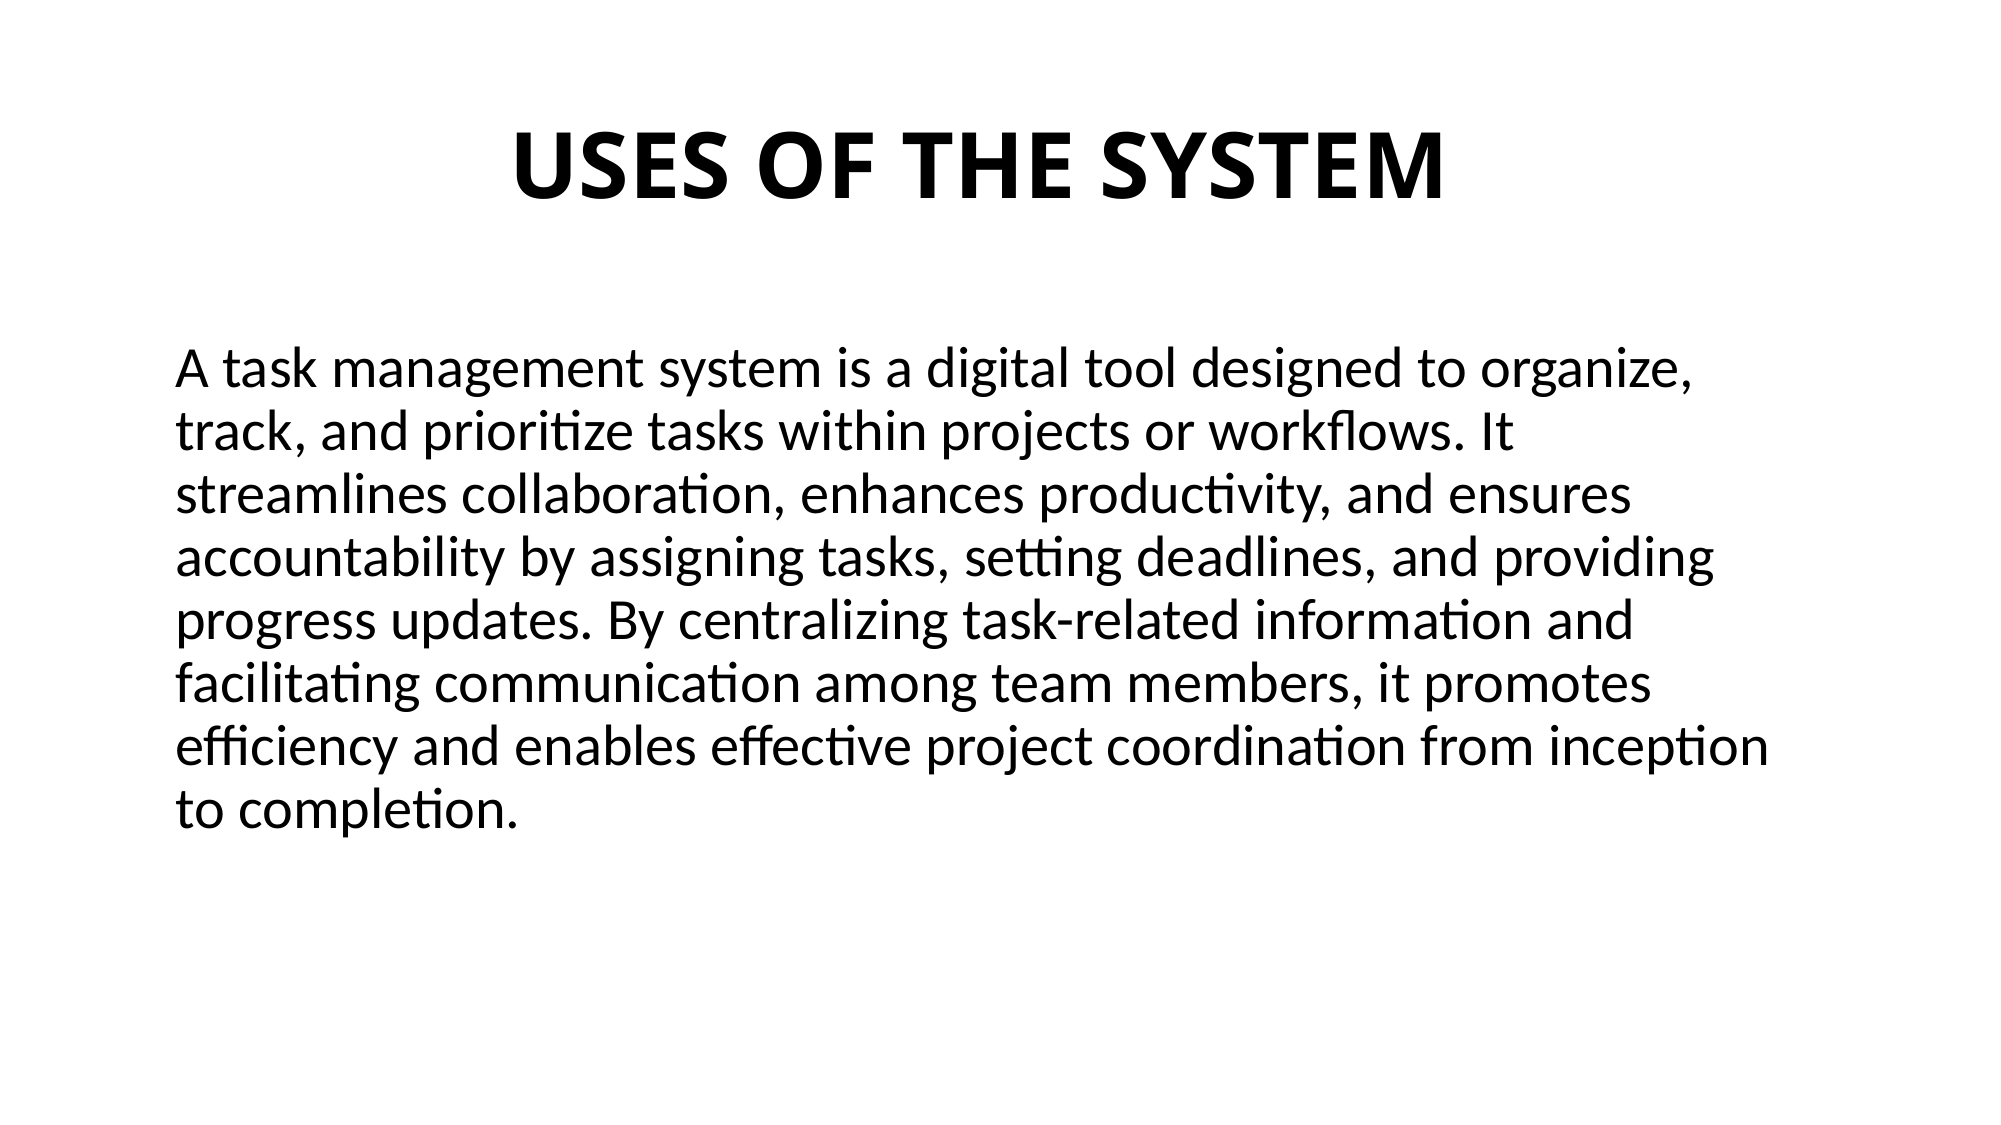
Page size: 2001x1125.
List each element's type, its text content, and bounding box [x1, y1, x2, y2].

list A task management system is a digital tool designed to organize, track, and prioritize tasks within projects or workflows. It streamlines collaboration, enhances productivity, and ensures accountability by assigning tasks, setting deadlines, and providing progress updates. By centralizing task-related information and facilitating communication among team members, it promotes efficiency and enables effective project coordination from inception to completion. [160, 329, 1794, 1014]
title USES OF THE SYSTEM [447, 59, 1863, 278]
